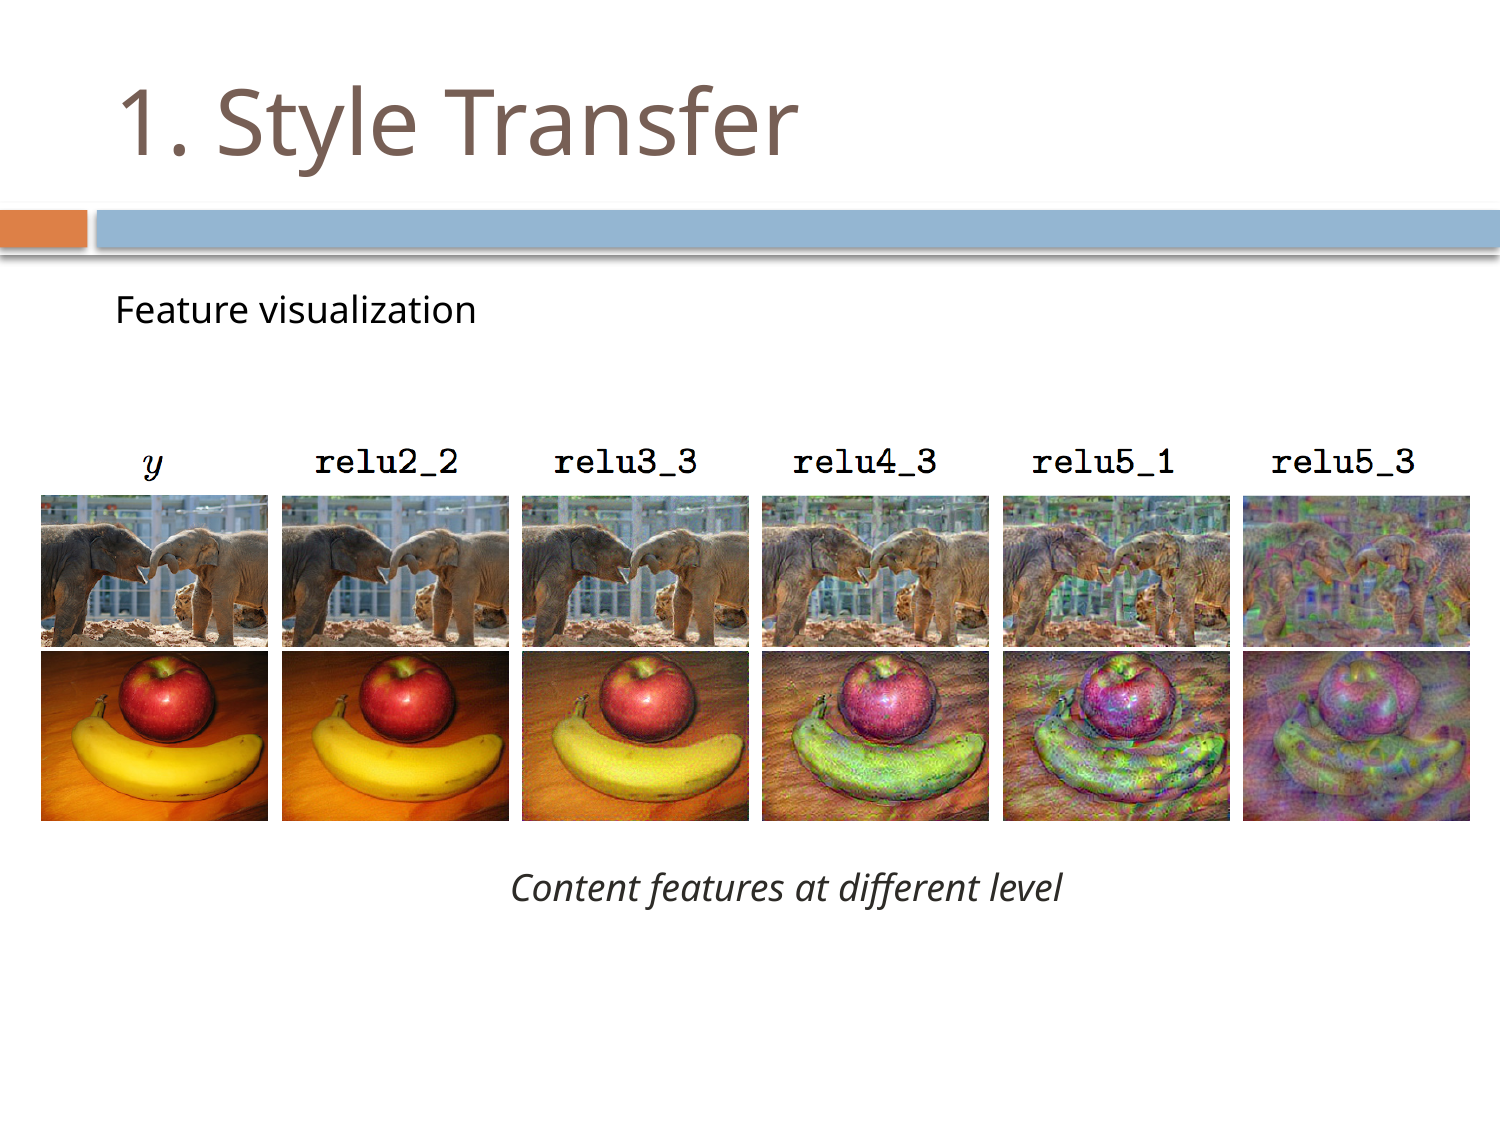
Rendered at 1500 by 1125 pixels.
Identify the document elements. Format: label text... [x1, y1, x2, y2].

title 1. Style Transfer [99, 37, 1438, 200]
text_box Content features at different level [495, 856, 1079, 916]
text_box Feature visualization [100, 278, 1282, 339]
picture [0, 423, 1500, 840]
